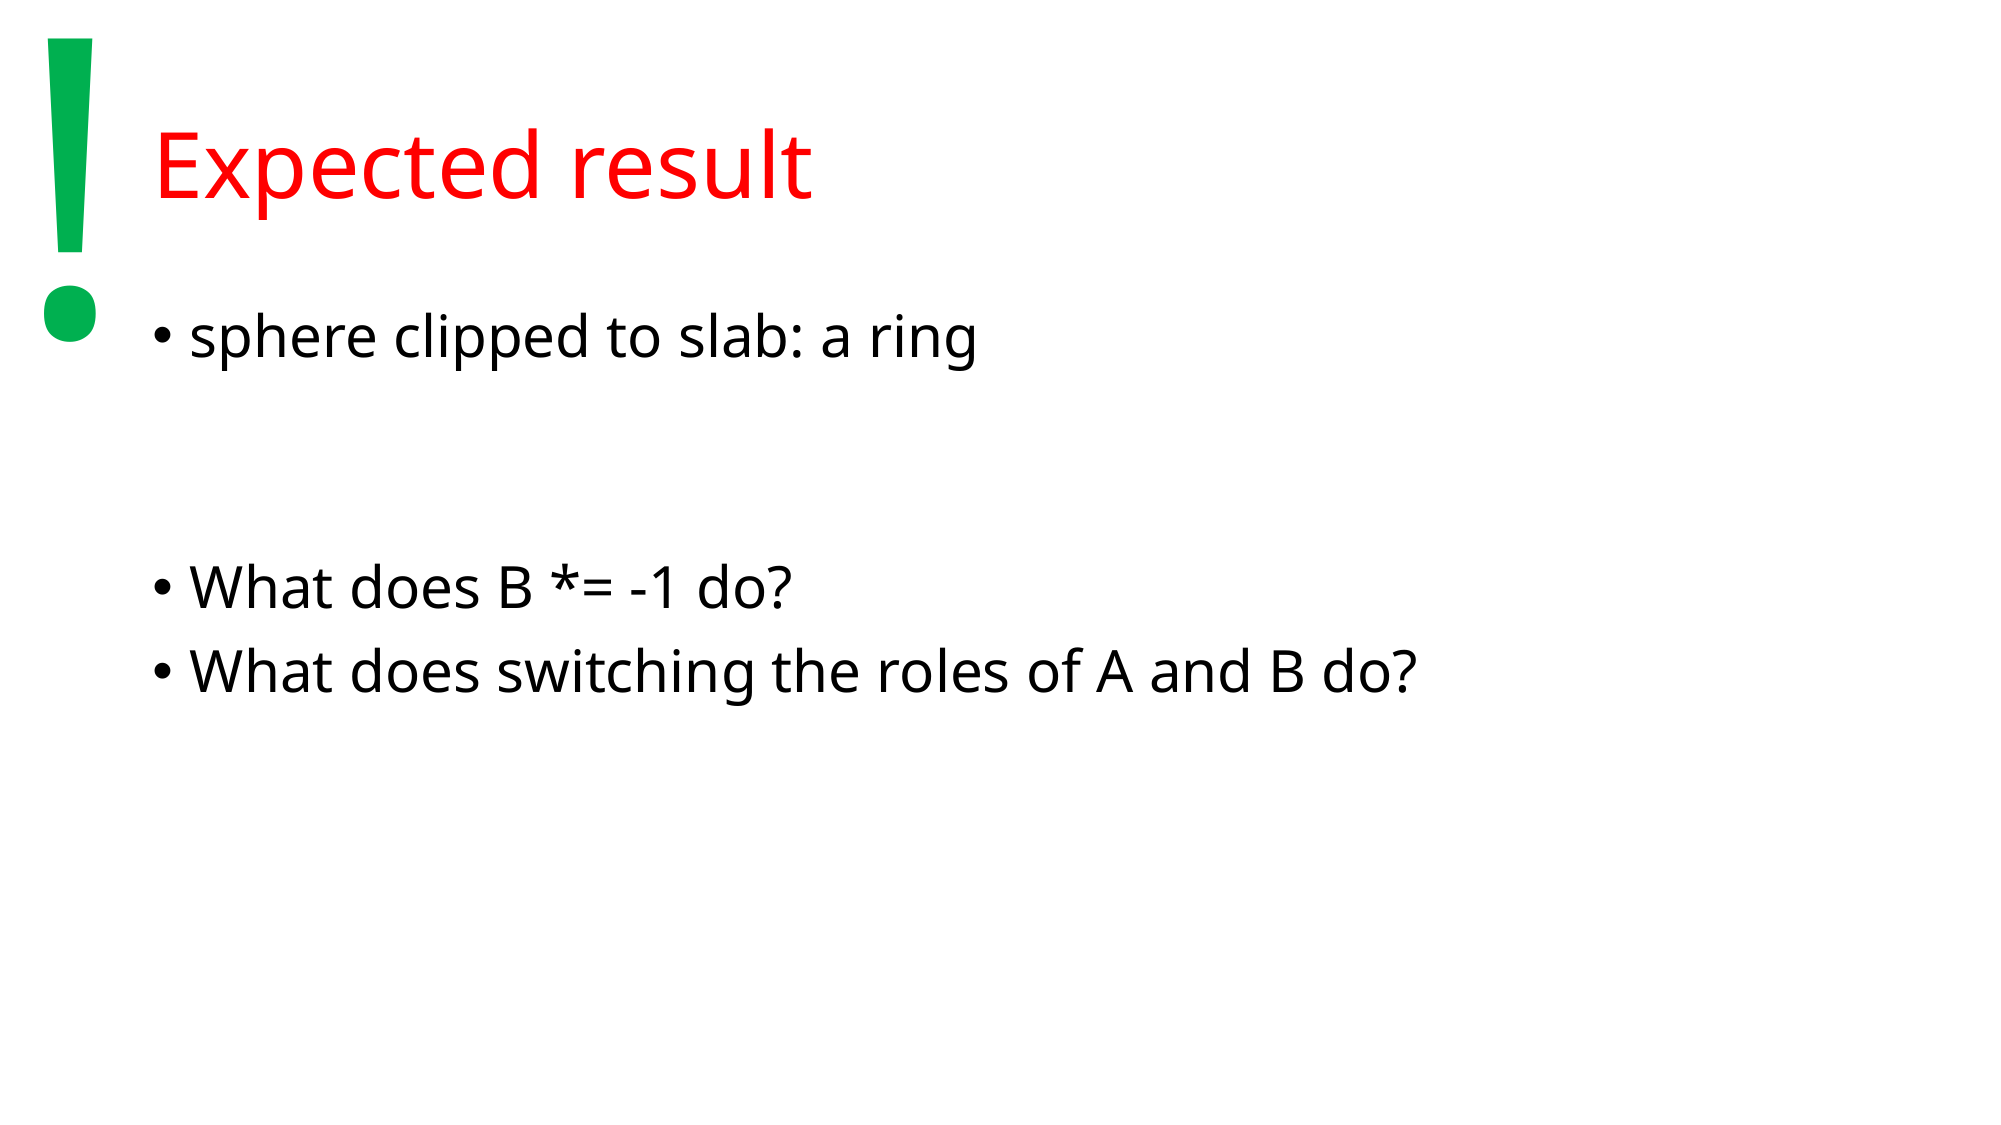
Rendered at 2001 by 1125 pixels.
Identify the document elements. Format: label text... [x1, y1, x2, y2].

list sphere clipped to slab: a ring What does B *= -1 do? What does switching the roles of A and B do? [137, 299, 1863, 1014]
text_box ! [0, 0, 86, 428]
title Expected result [137, 59, 1863, 278]
